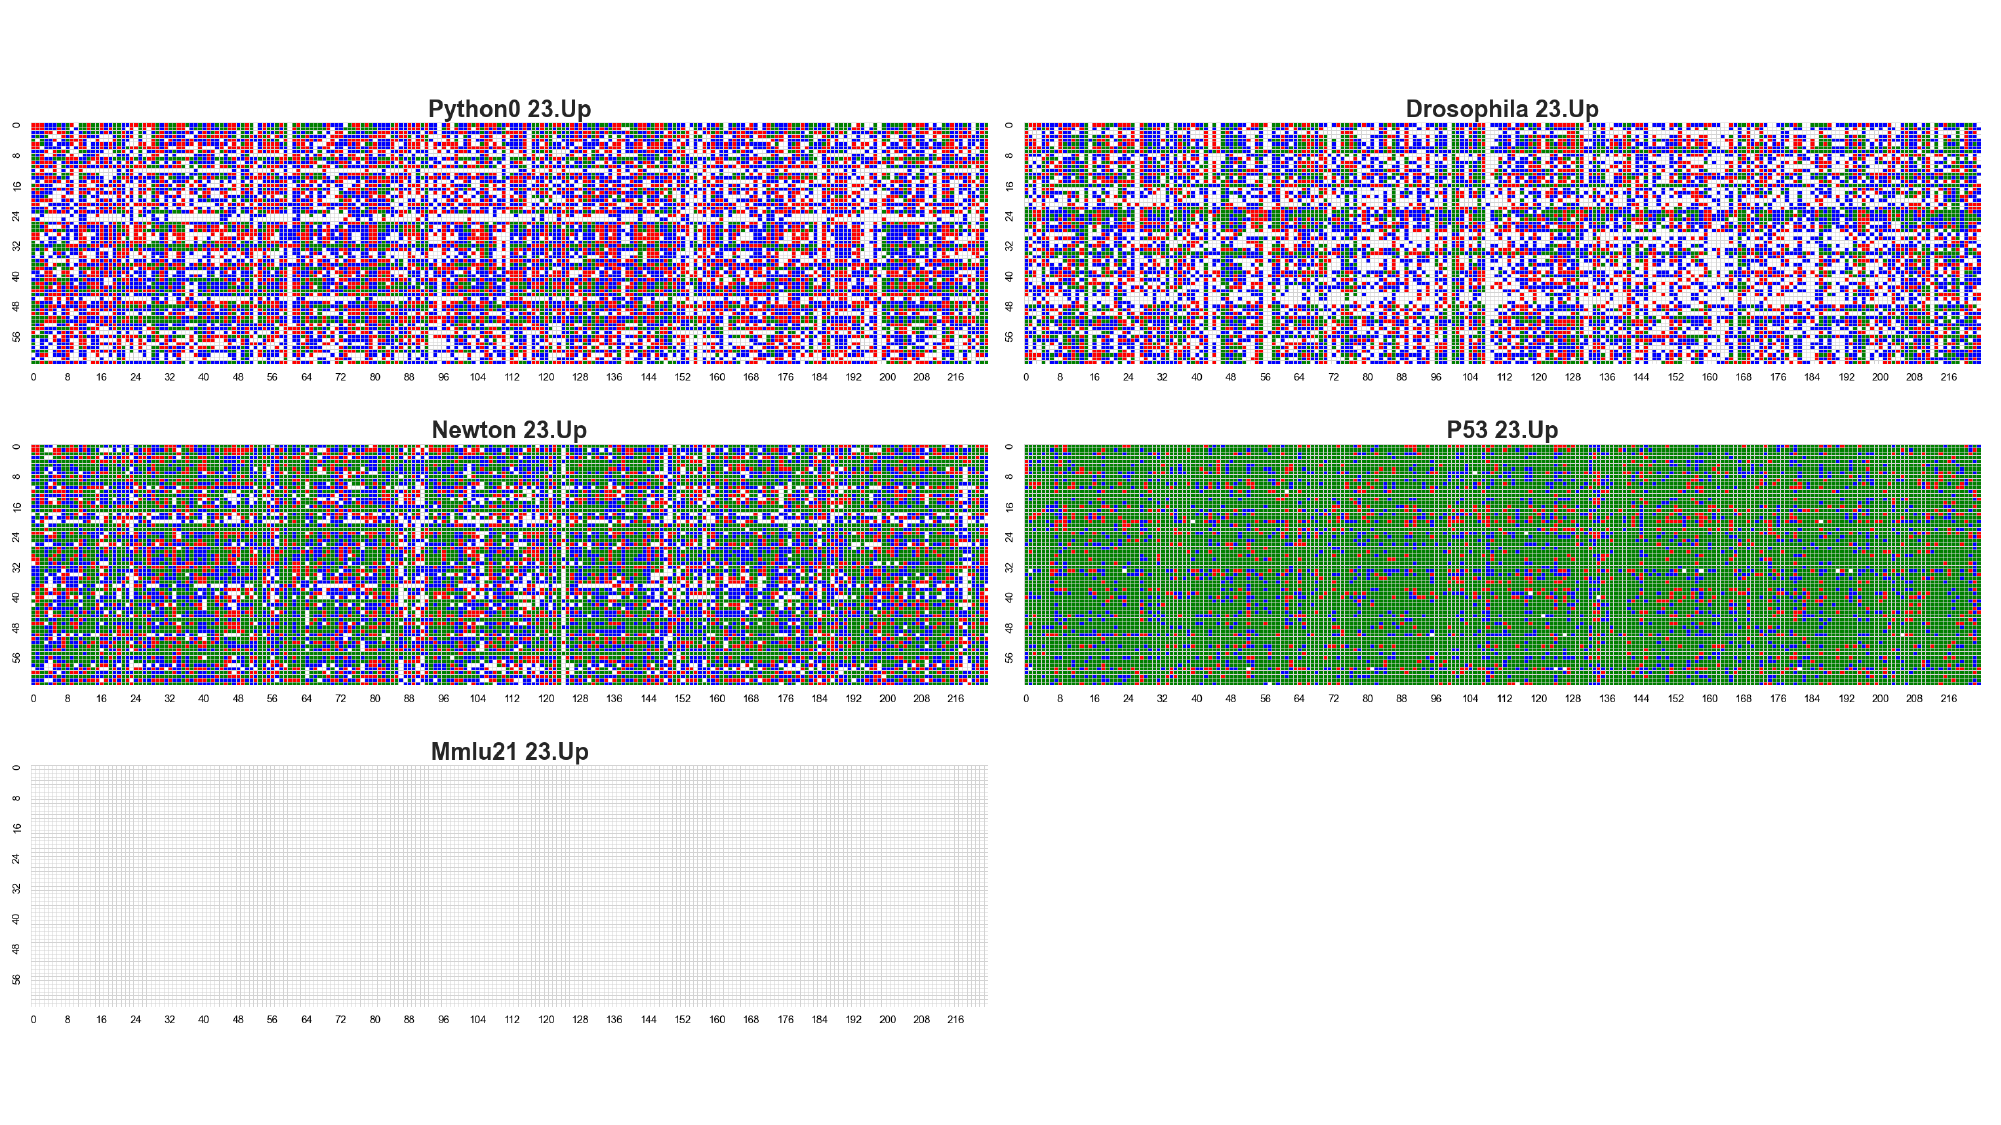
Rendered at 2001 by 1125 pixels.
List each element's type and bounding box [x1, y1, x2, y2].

picture [0, 87, 2000, 1037]
